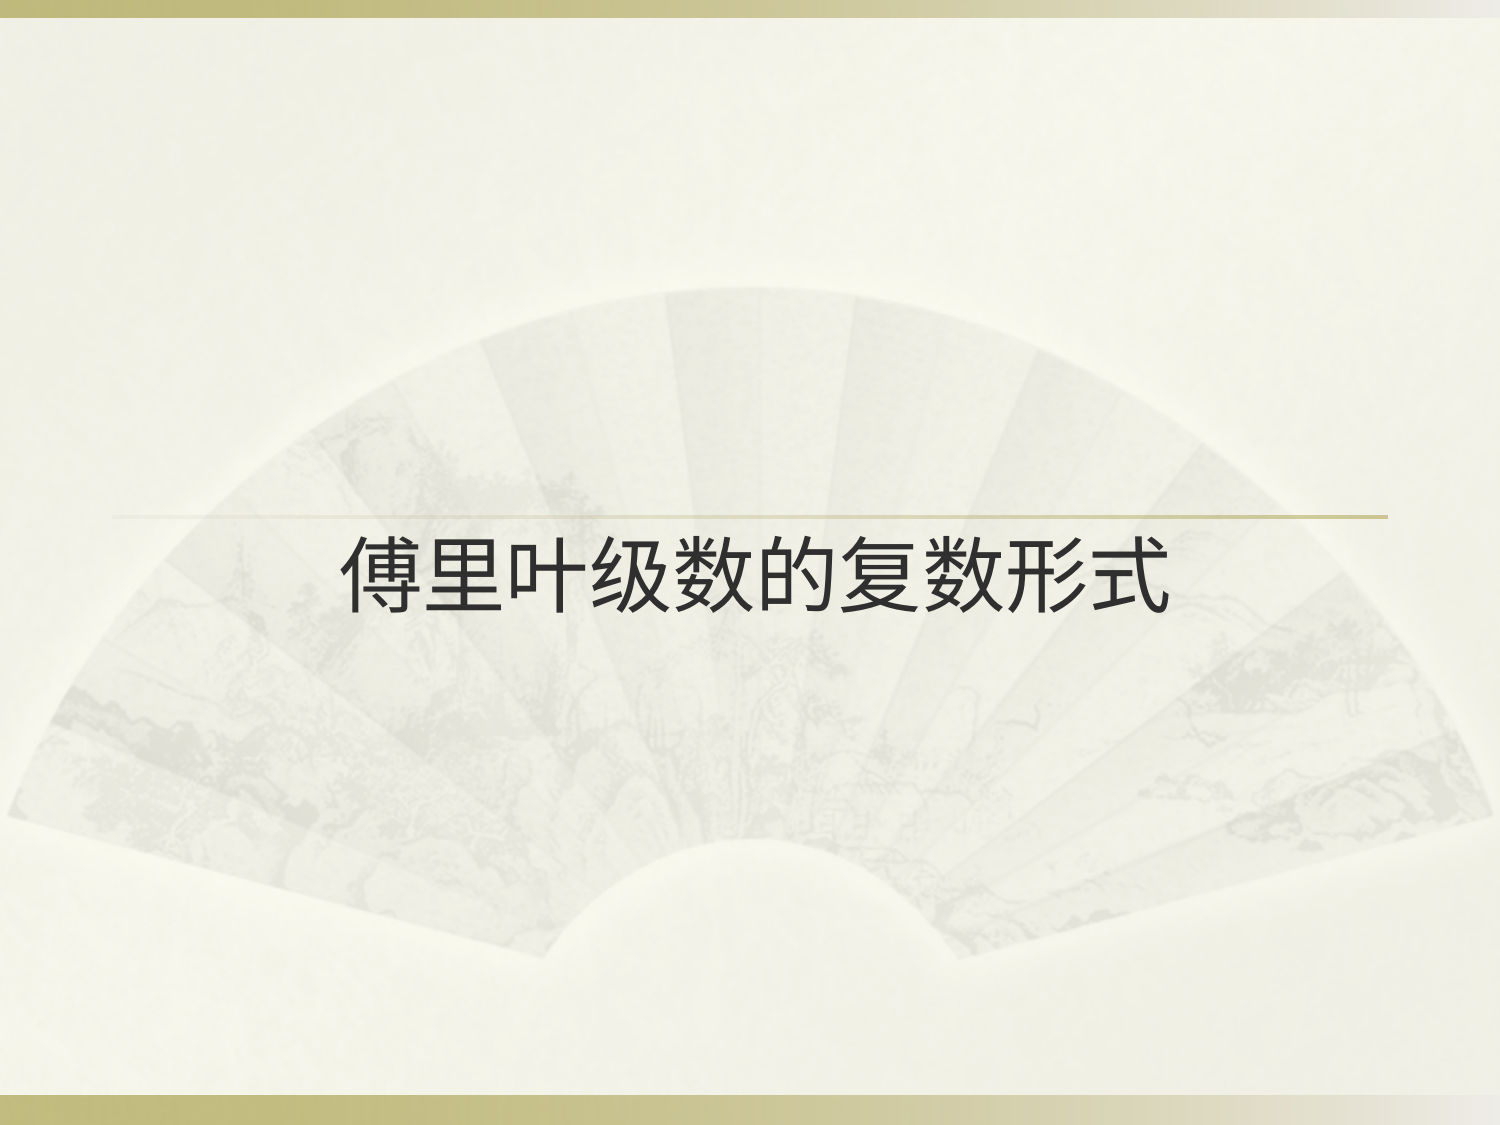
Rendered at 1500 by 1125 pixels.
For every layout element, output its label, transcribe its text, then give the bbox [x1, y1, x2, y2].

title 傅里叶级数的复数形式 [118, 515, 1394, 740]
